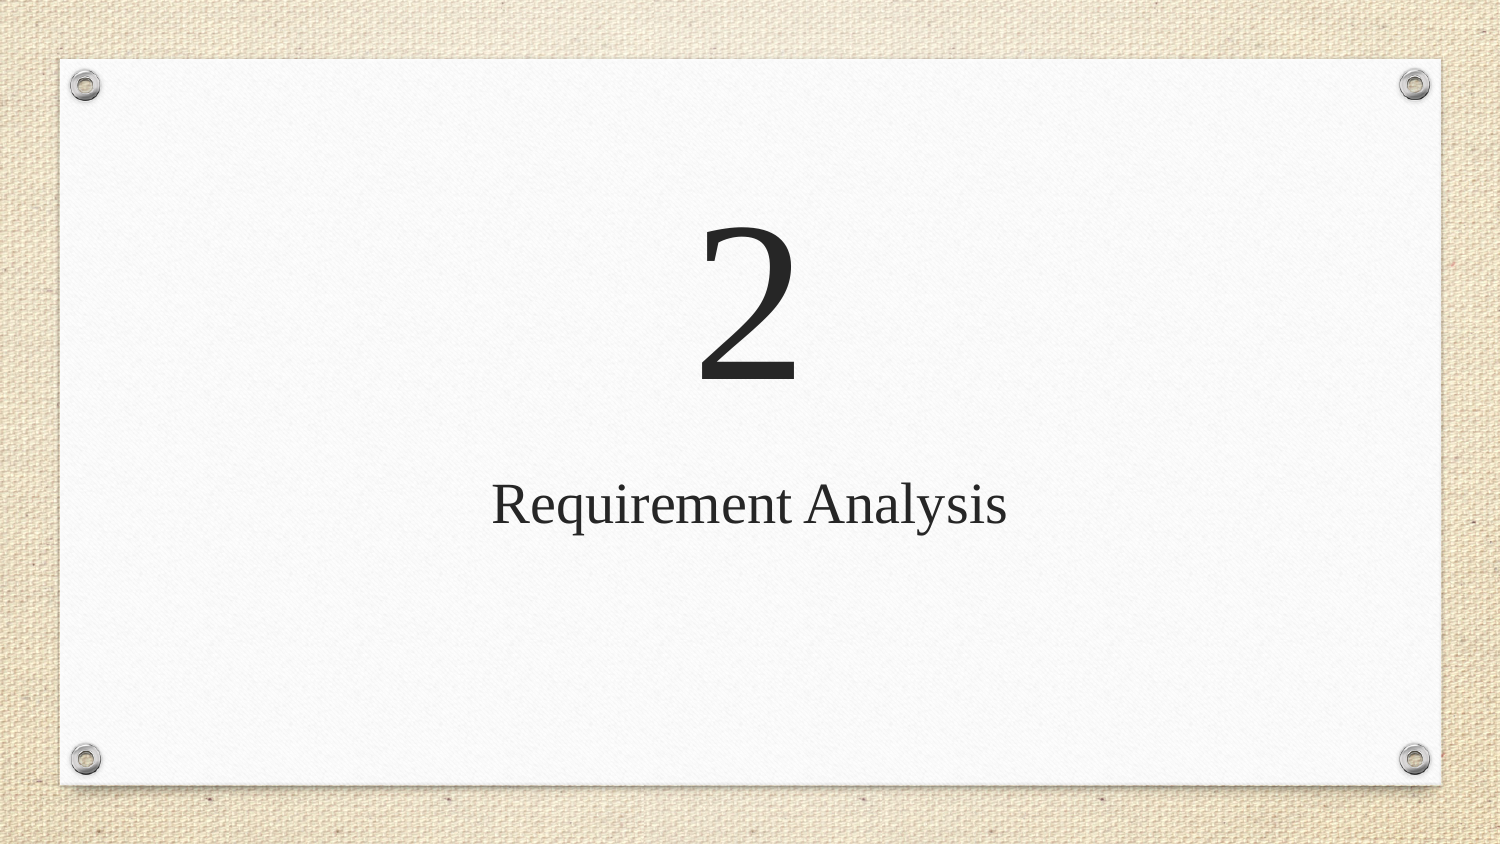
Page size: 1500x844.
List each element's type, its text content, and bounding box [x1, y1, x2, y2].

picture [0, 0, 1500, 844]
title Requirement Analysis [476, 418, 1177, 583]
title 2 [505, 180, 995, 395]
